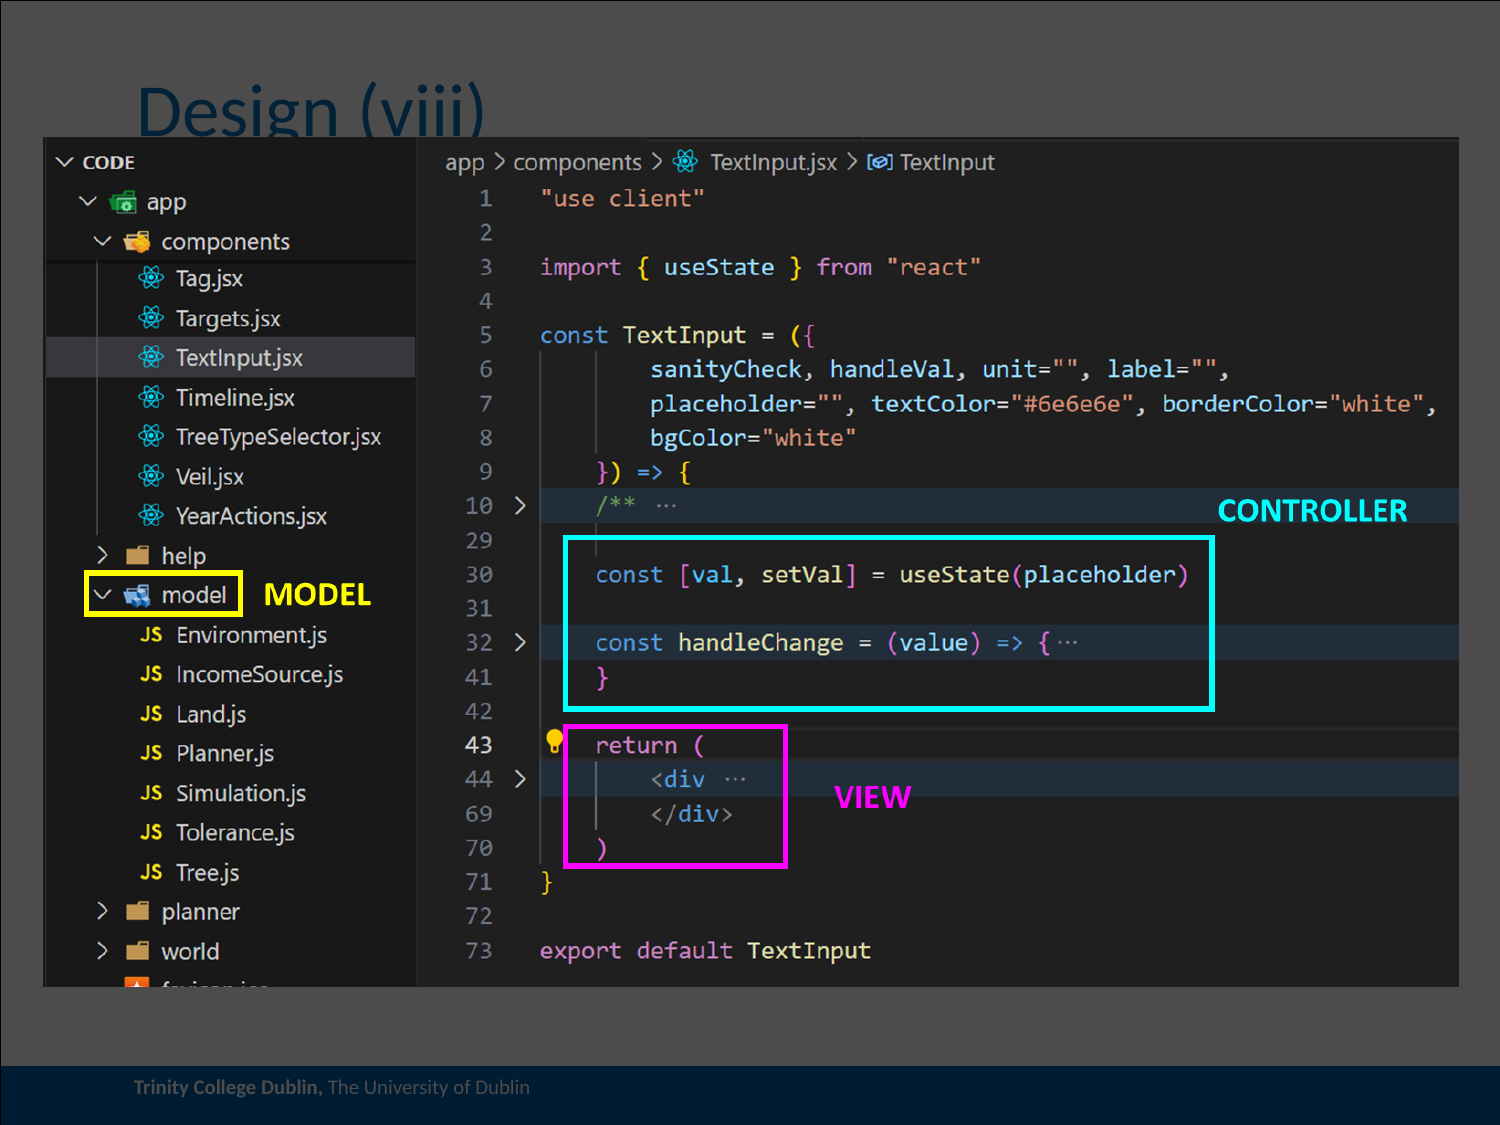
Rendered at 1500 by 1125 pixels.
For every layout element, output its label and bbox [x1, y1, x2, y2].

text_box [0, 0, 1500, 1125]
picture [43, 137, 1459, 988]
